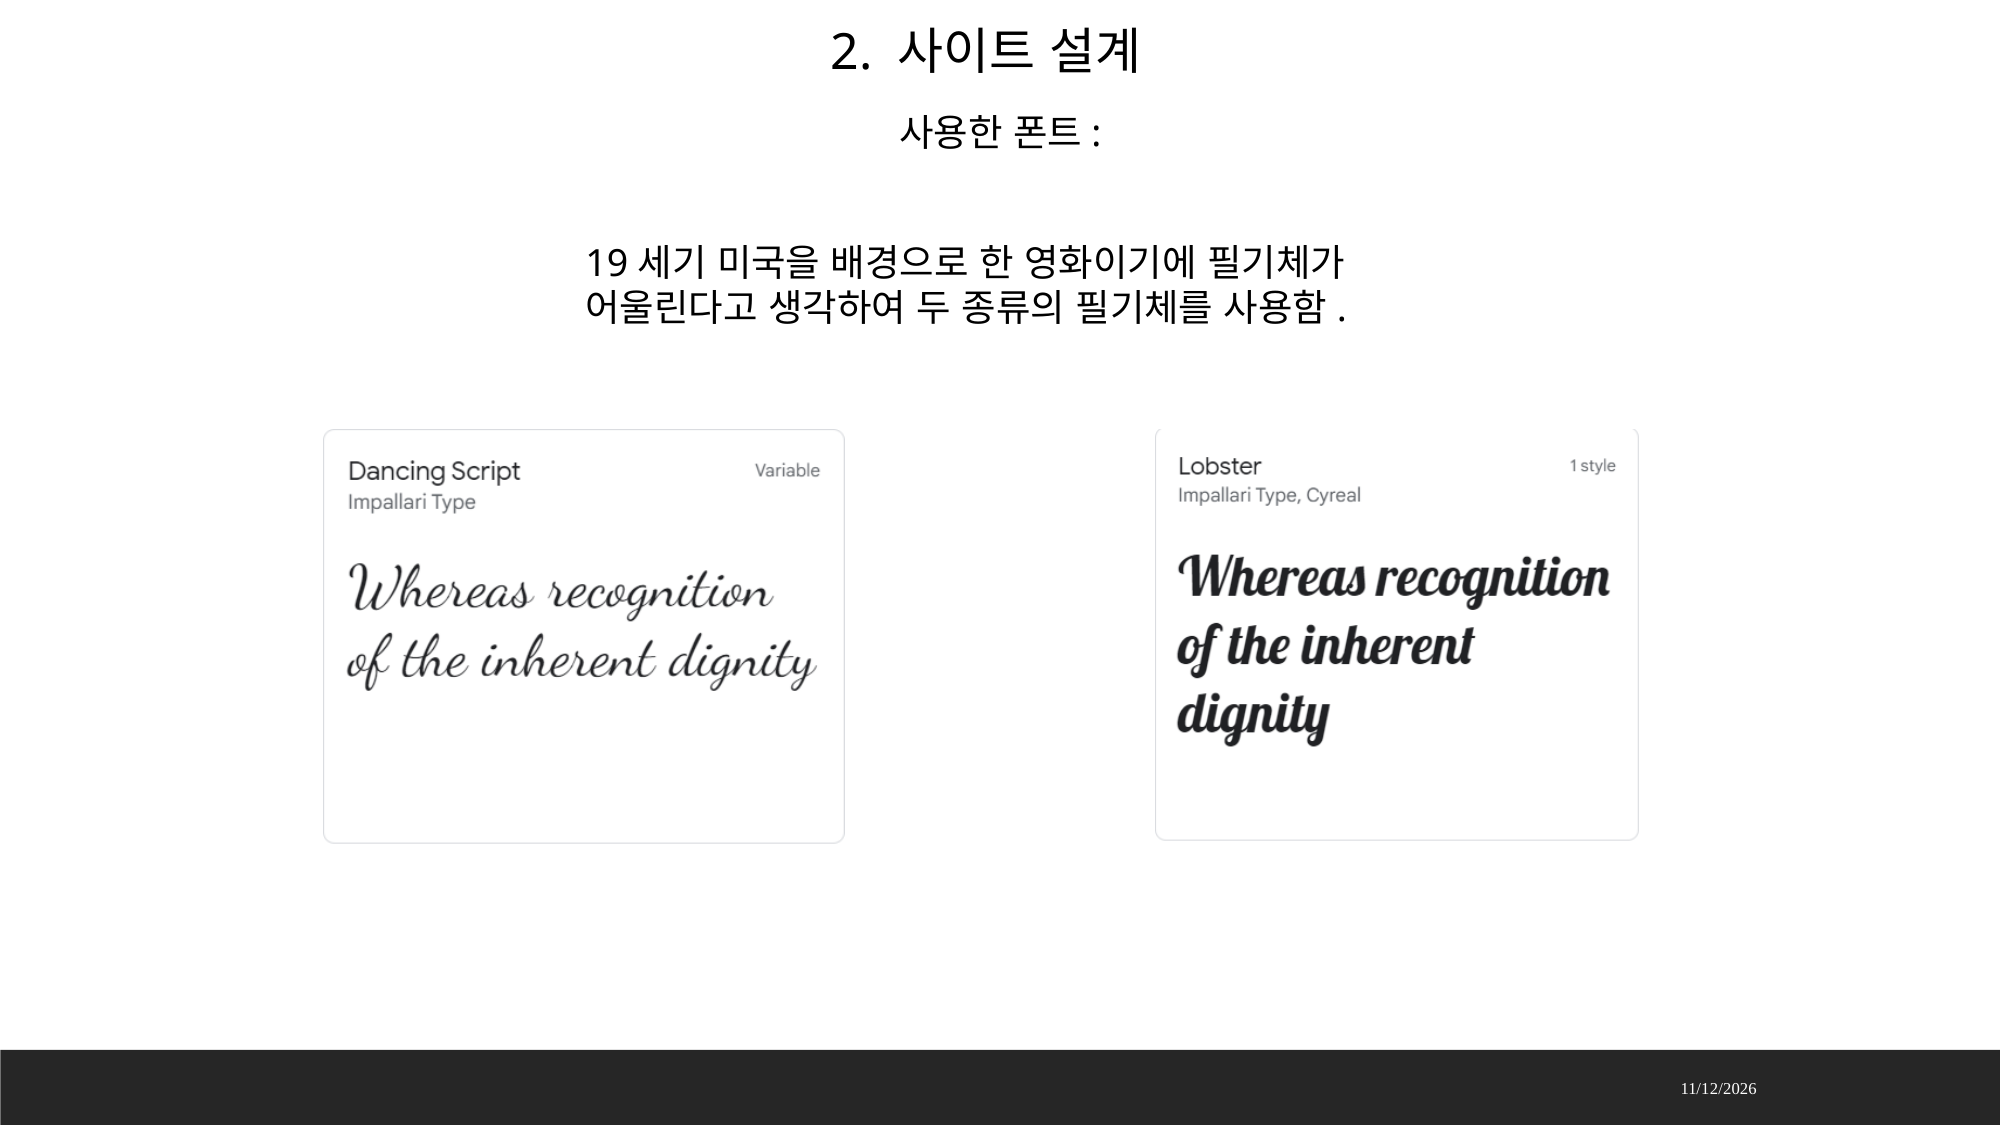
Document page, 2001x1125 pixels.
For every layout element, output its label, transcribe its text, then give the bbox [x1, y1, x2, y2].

text_box 2. 사이트 설계 [816, 12, 1184, 88]
text_box 사용한 폰트: [884, 101, 1116, 162]
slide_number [1348, 1057, 1773, 1118]
text_box 19세기 미국을 배경으로 한 영화이기에 필기체가 어울린다고 생각하여 두 종류의 필기체를 사용함. [570, 231, 1430, 336]
picture [322, 428, 846, 846]
picture [1154, 428, 1640, 845]
